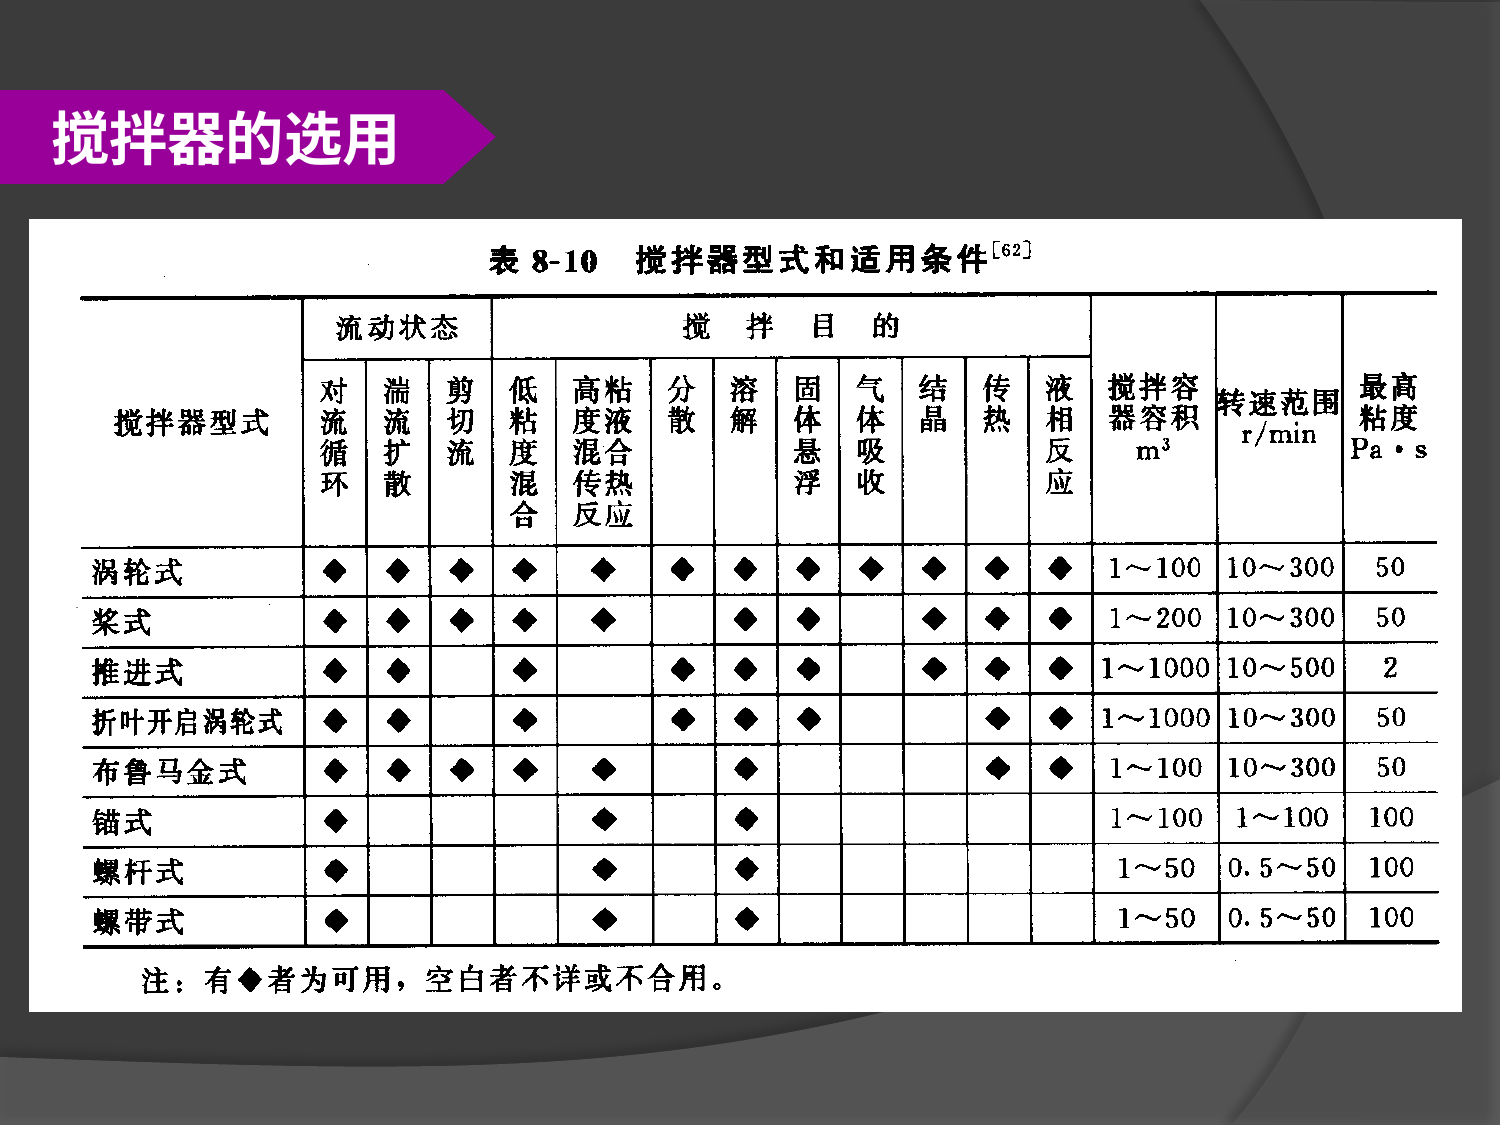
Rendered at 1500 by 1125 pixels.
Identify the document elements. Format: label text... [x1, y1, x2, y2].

text_box 搅拌器的选用 [0, 90, 496, 184]
picture [29, 219, 1462, 1012]
